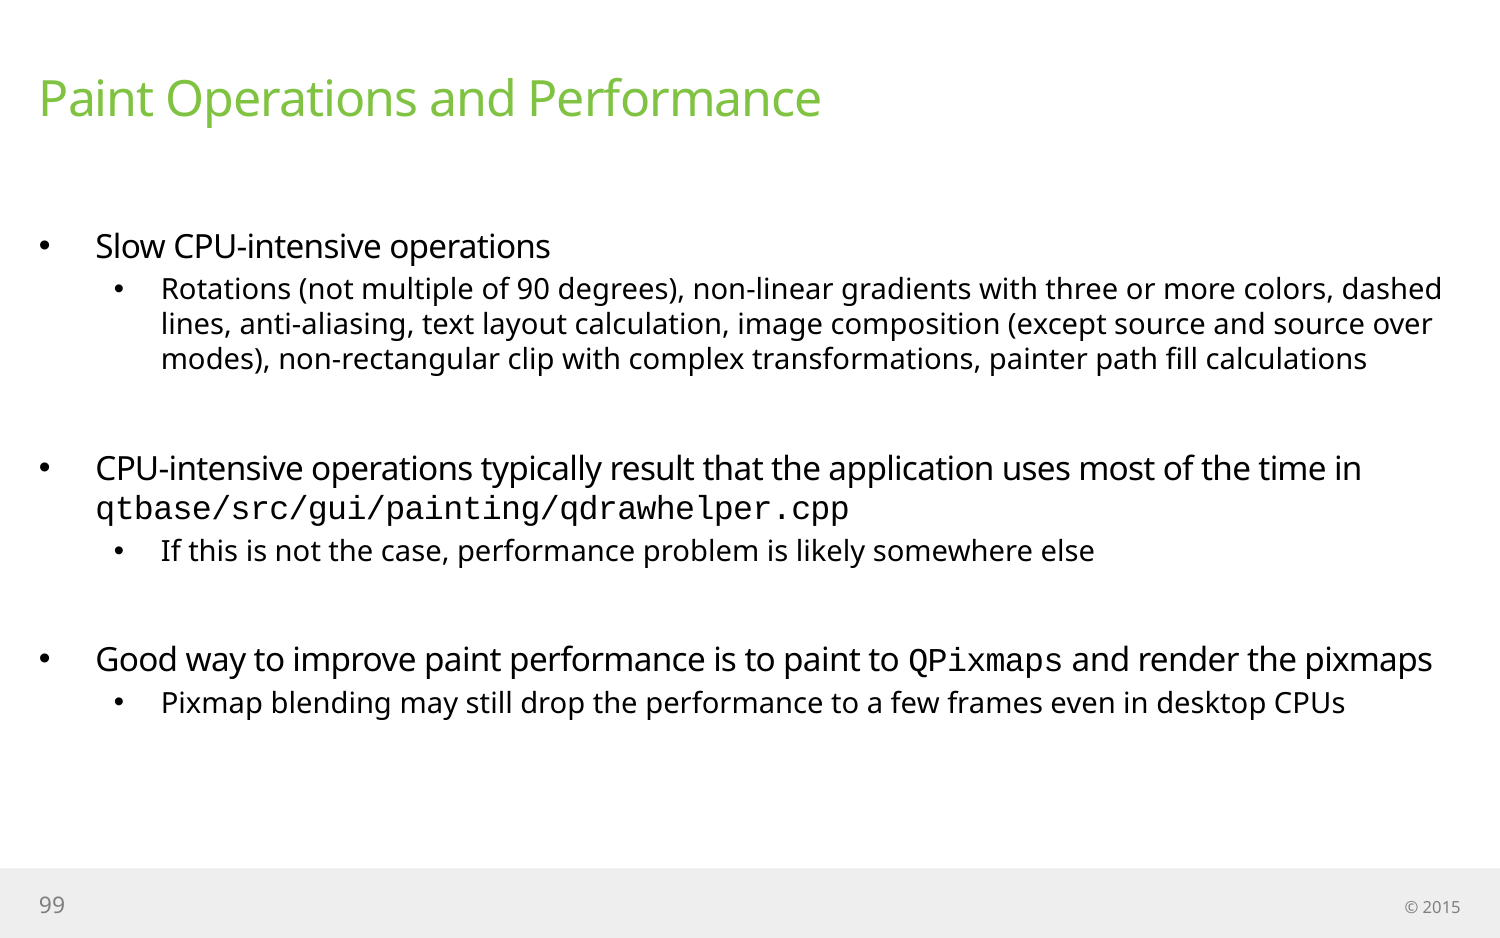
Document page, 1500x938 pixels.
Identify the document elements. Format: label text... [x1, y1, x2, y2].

slide_number 99 [39, 892, 410, 921]
footer © 2015 [1188, 896, 1461, 917]
list Slow CPU-intensive operations Rotations (not multiple of 90 degrees), non-linear gradients with three or more colors, dashed lines, anti-aliasing, text layout calculation, image composition (except source and source over modes), non-rectangular clip with complex transformations, painter path fill calculations CPU-intensive operations typically result that the application uses most of the time in qtbase/src/gui/painting/qdrawhelper.cpp If this is not the case, performance problem is likely somewhere else Good way to improve paint performance is to paint to QPixmaps and render the pixmaps Pixmap blending may still drop the performance to a few frames even in desktop CPUs [39, 224, 1471, 846]
title Paint Operations and Performance [39, 66, 1052, 195]
